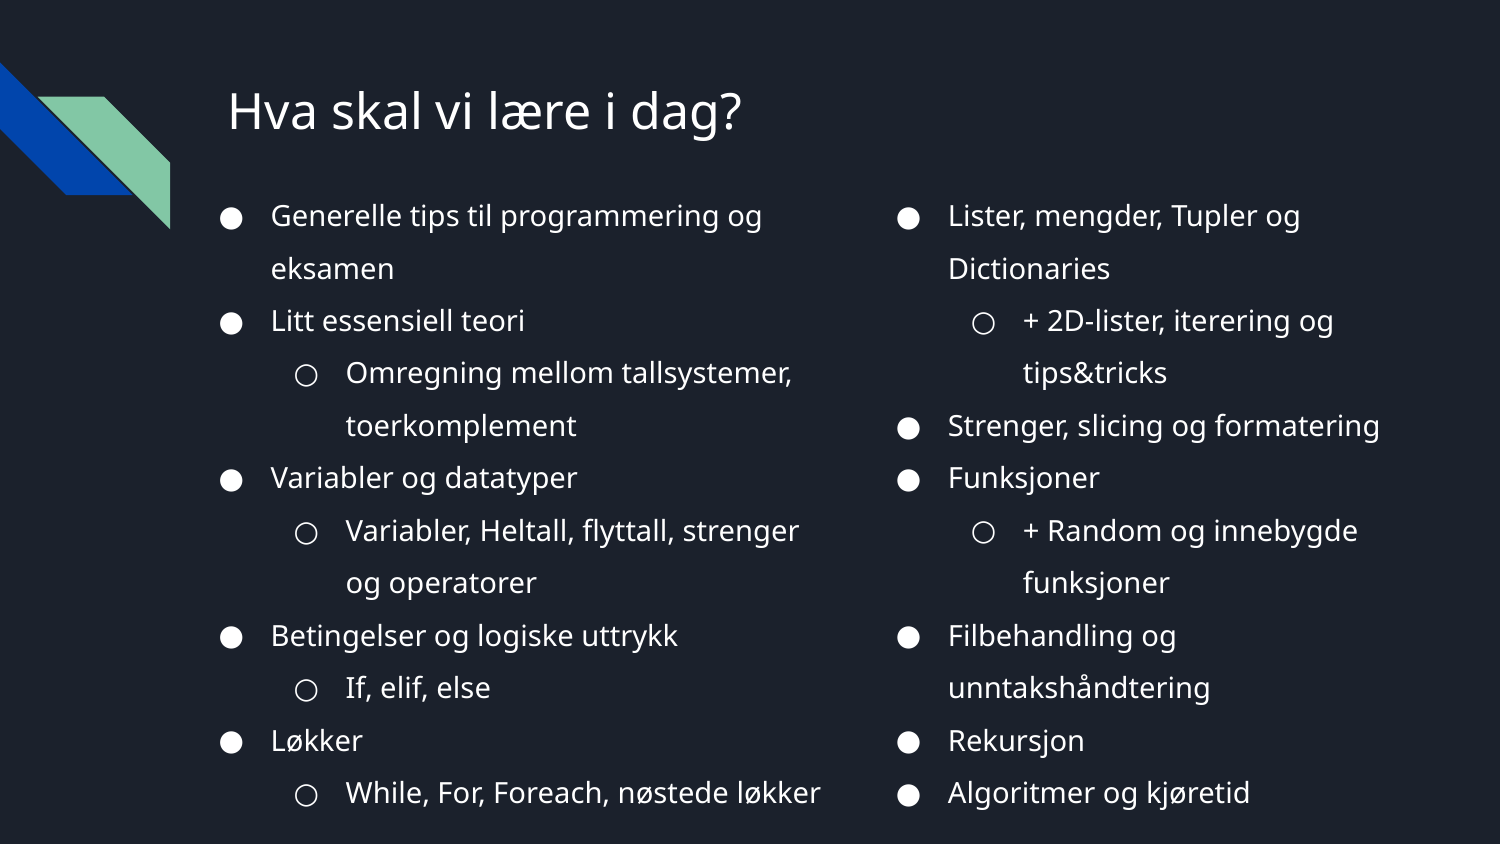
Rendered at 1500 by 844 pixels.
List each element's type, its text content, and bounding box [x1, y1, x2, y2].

text_box Lister, mengder, Tupler og Dictionaries + 2D-lister, iterering og tips&tricks Strenger, slicing og formatering Funksjoner + Random og innebygde funksjoner Filbehandling og unntakshåndtering Rekursjon Algoritmer og kjøretid [857, 165, 1419, 844]
list Generelle tips til programmering og eksamen Litt essensiell teori Omregning mellom tallsystemer, toerkomplement Variabler og datatyper Variabler, Heltall, flyttall, strenger og operatorer Betingelser og logiske uttrykk If, elif, else Løkker While, For, Foreach, nøstede løkker [180, 165, 843, 844]
title Hva skal vi lære i dag? [212, 64, 1368, 215]
